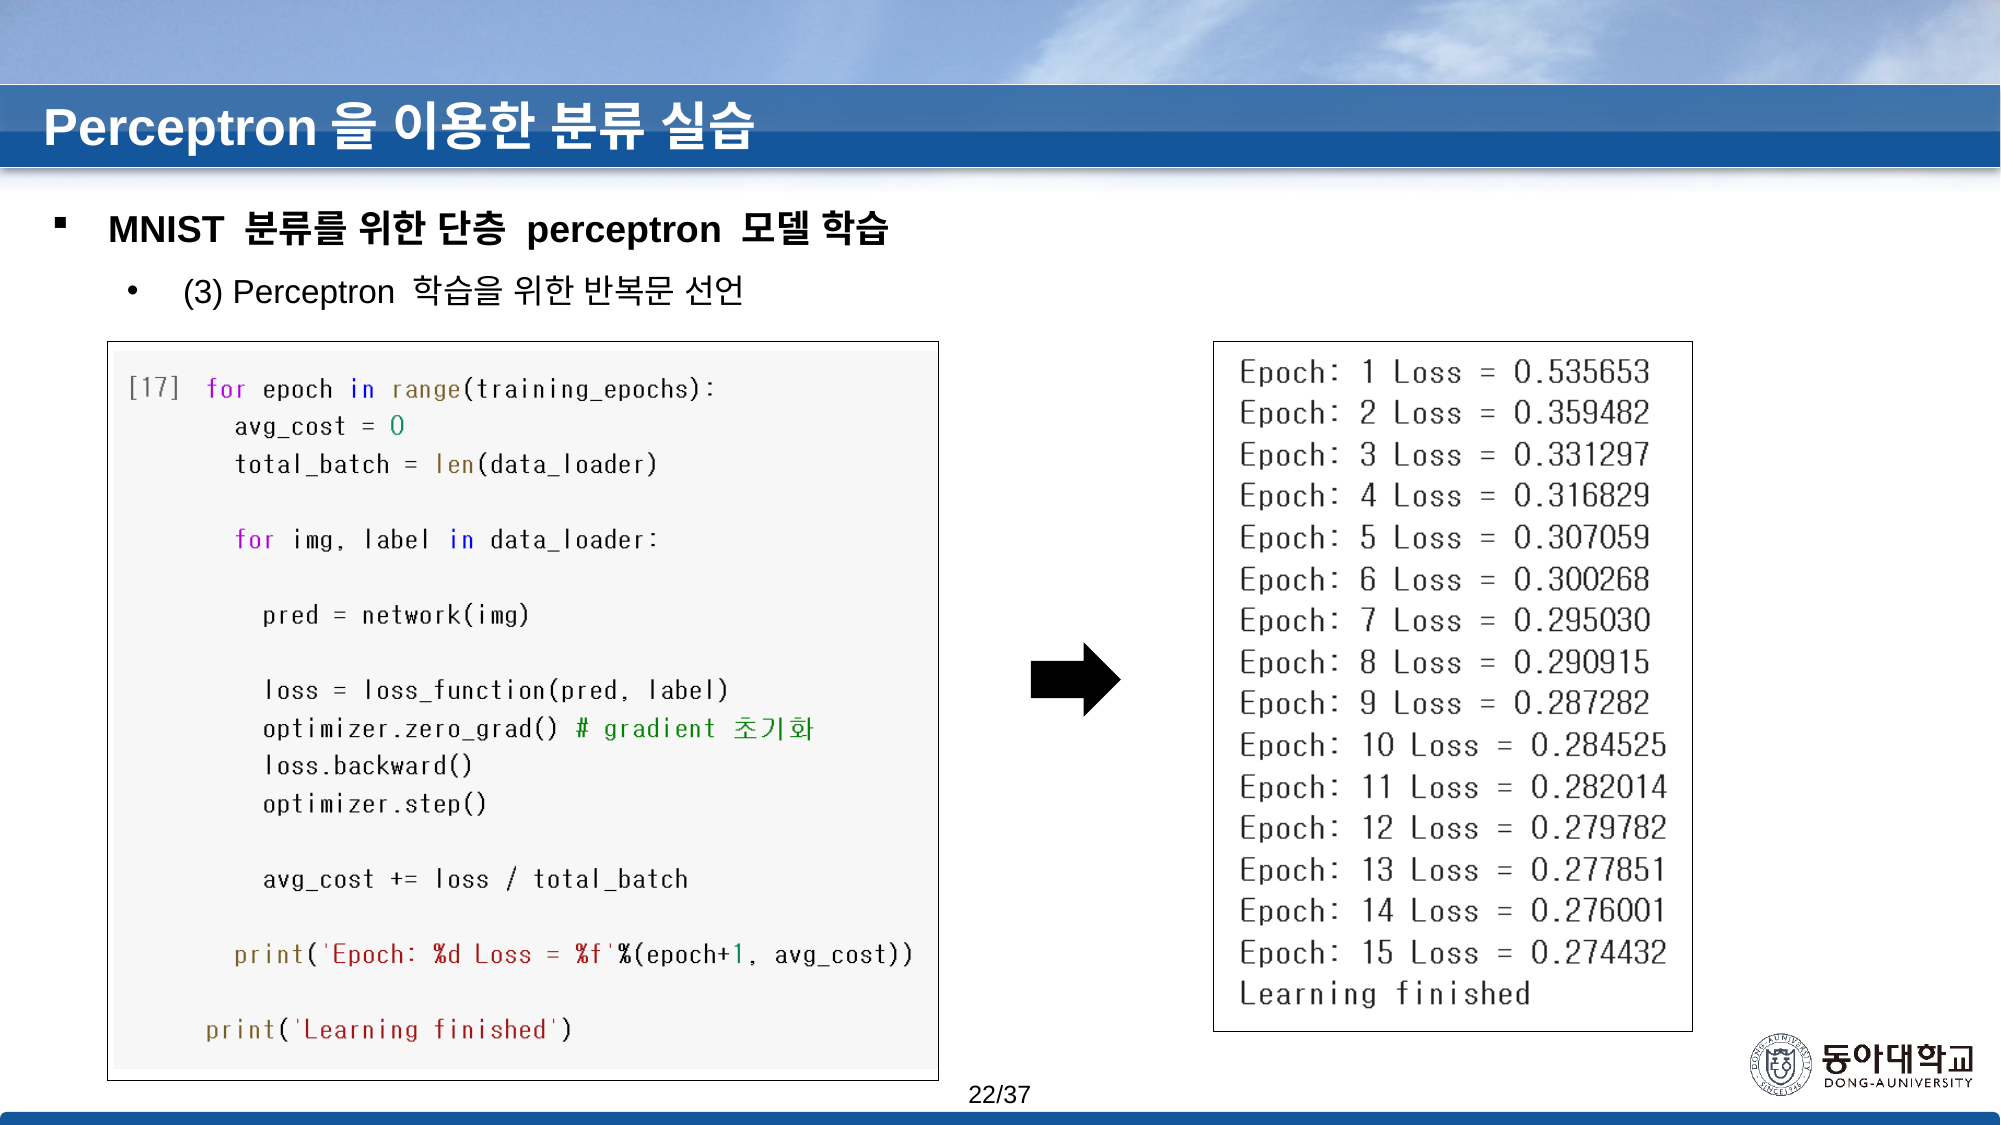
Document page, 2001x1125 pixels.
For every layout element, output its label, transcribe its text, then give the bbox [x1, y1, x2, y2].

picture [107, 341, 939, 1081]
text_box MNIST 분류를 위한 단층 perceptron 모델 학습 (3) Perceptron 학습을 위한 반복문 선언 [37, 174, 906, 318]
text_box Perceptron을 이용한 분류 실습 [28, 85, 772, 164]
picture [1742, 1024, 1983, 1110]
picture [0, 85, 2000, 167]
picture [1213, 341, 1693, 1032]
text_box [1029, 639, 1123, 720]
